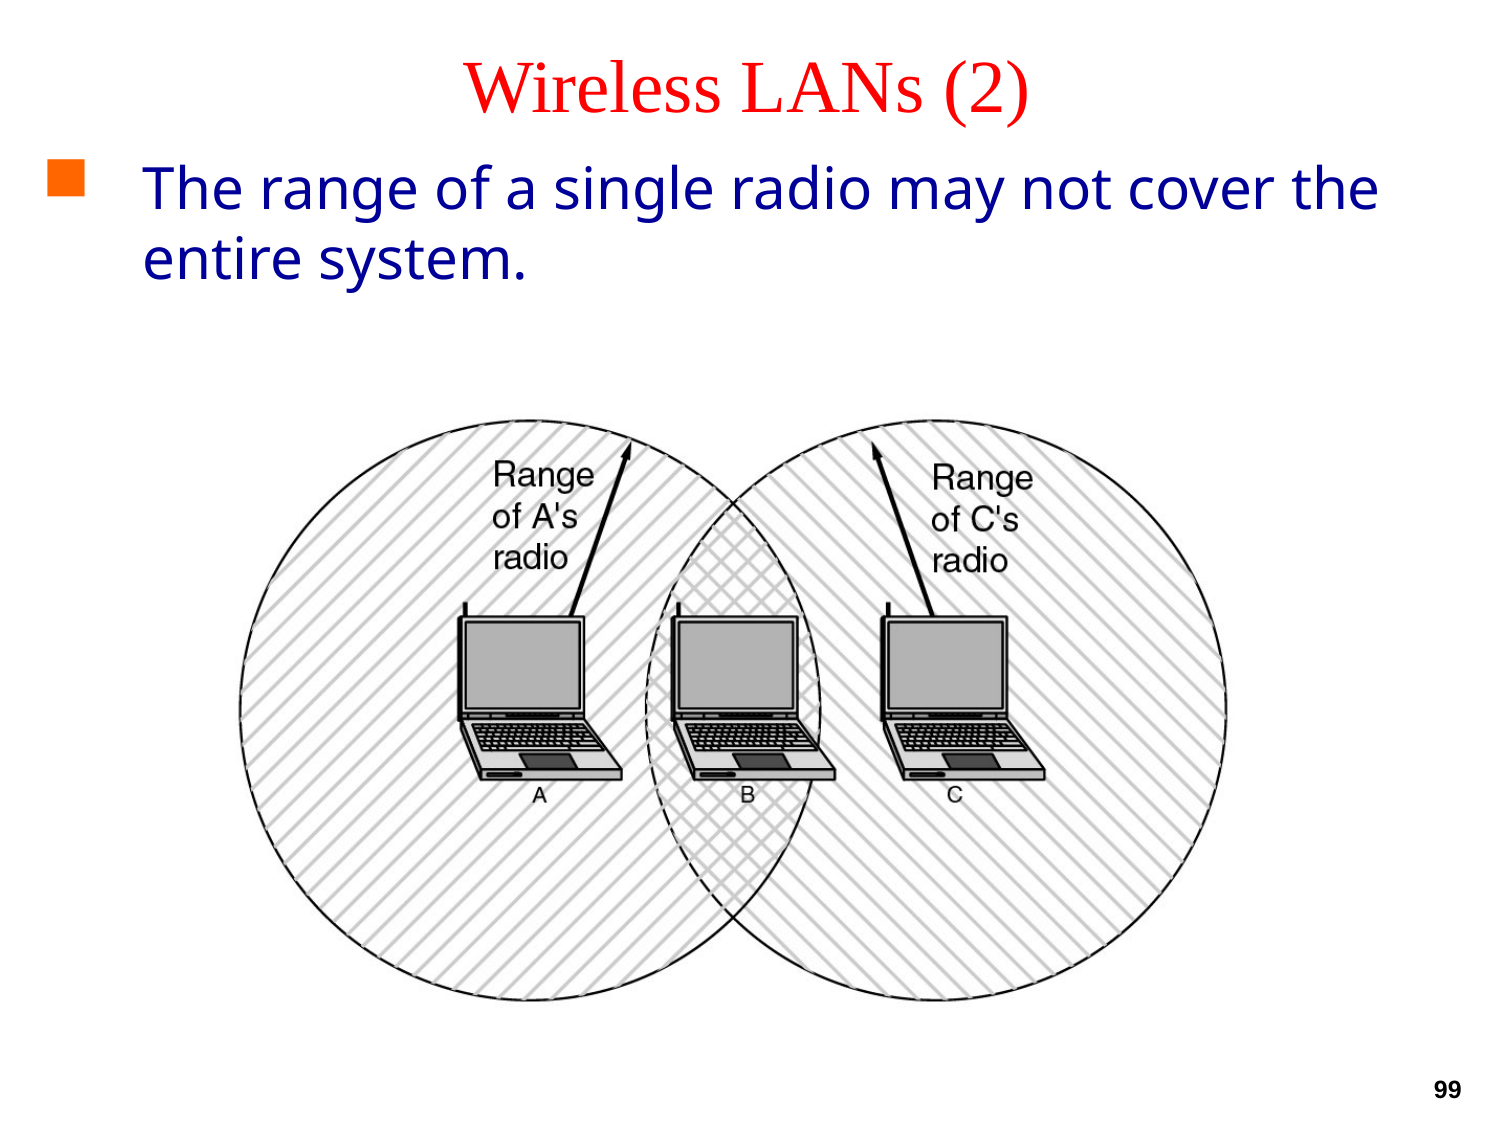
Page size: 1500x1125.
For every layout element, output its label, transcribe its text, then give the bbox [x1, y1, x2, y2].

picture [118, 295, 1350, 1125]
title Wireless LANs (2) [25, 25, 1469, 141]
list The range of a single radio may not cover the entire system. [27, 144, 1463, 1093]
